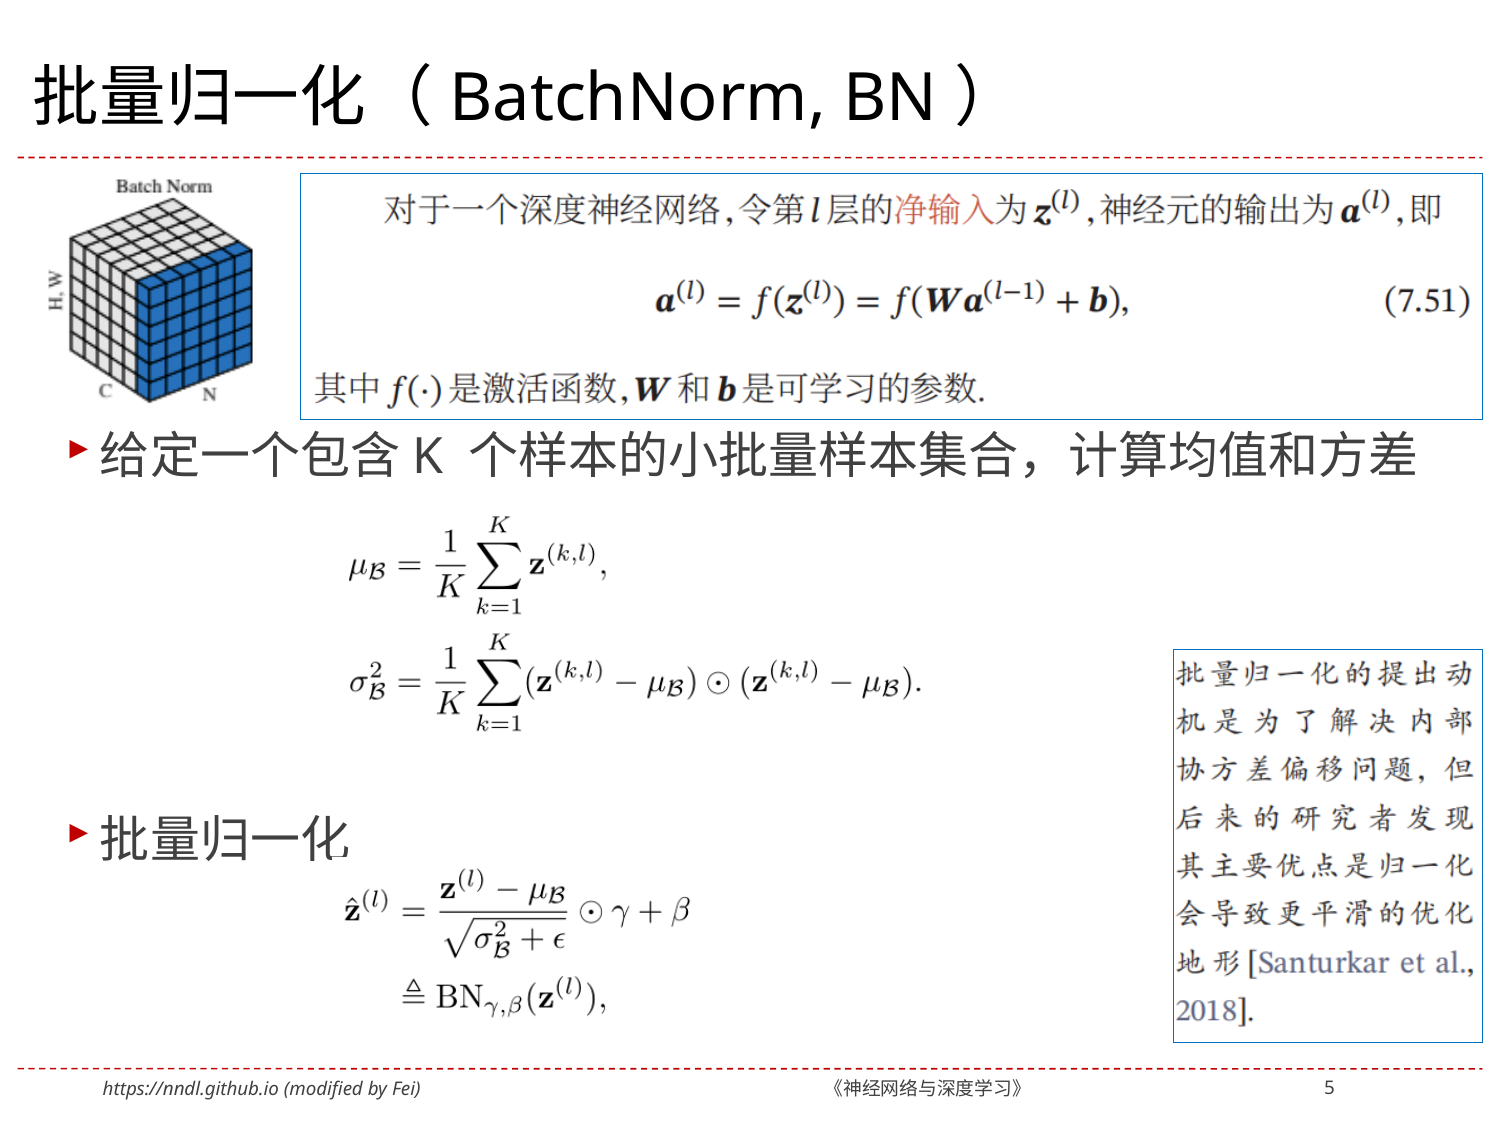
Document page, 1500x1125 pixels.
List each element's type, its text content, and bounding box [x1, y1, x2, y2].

picture [299, 173, 1483, 420]
picture [40, 166, 265, 420]
list 给定一个包含K 个样本的小批量样本集合，计算均值和方差 批量归一化 [17, 173, 1483, 1043]
picture [1173, 649, 1483, 1043]
title 批量归一化（BatchNorm, BN） [17, 24, 1483, 142]
picture [332, 857, 708, 1028]
picture [323, 509, 929, 746]
